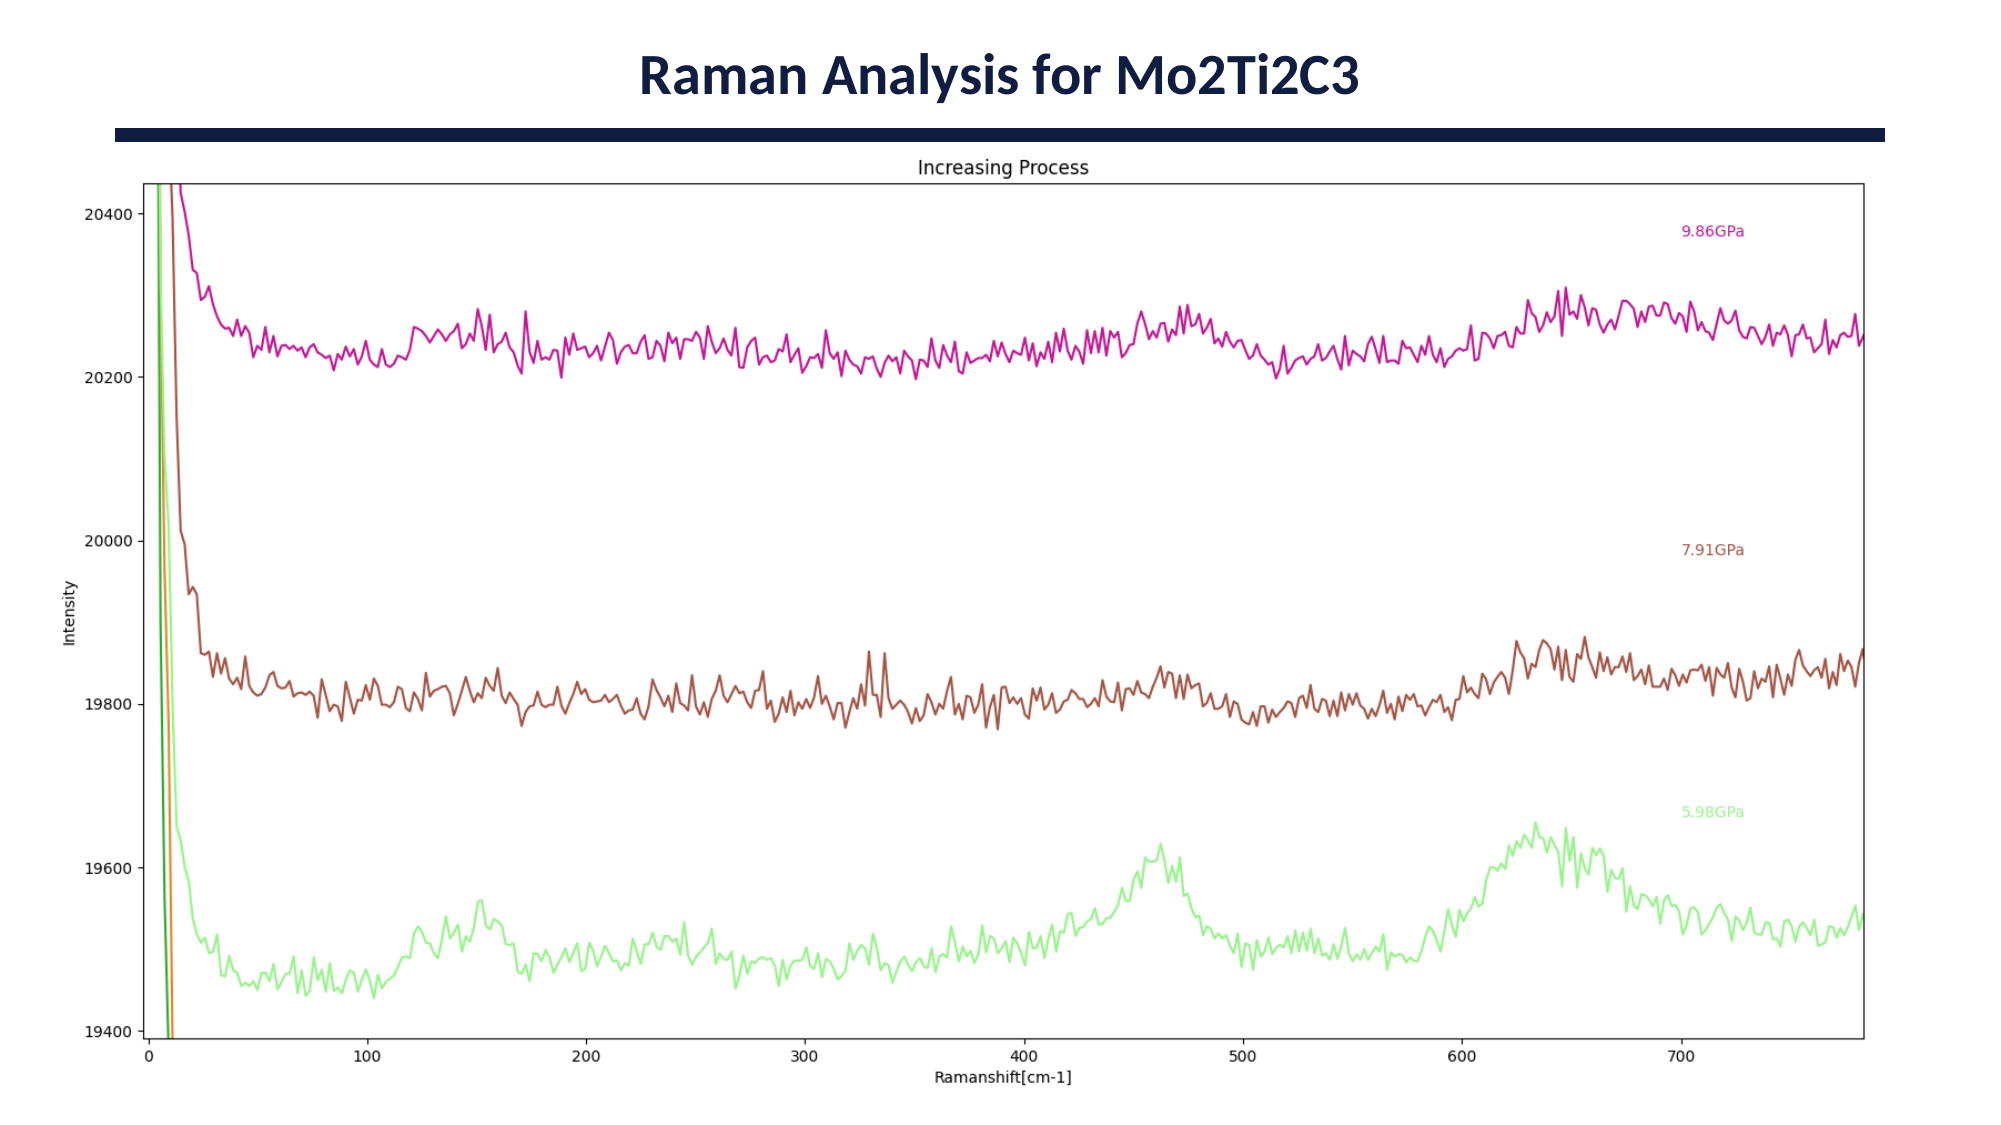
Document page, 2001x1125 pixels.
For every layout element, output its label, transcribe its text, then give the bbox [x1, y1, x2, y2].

picture [0, 120, 2000, 1125]
text_box Raman Analysis for Mo2Ti2C3 [132, 36, 1868, 120]
